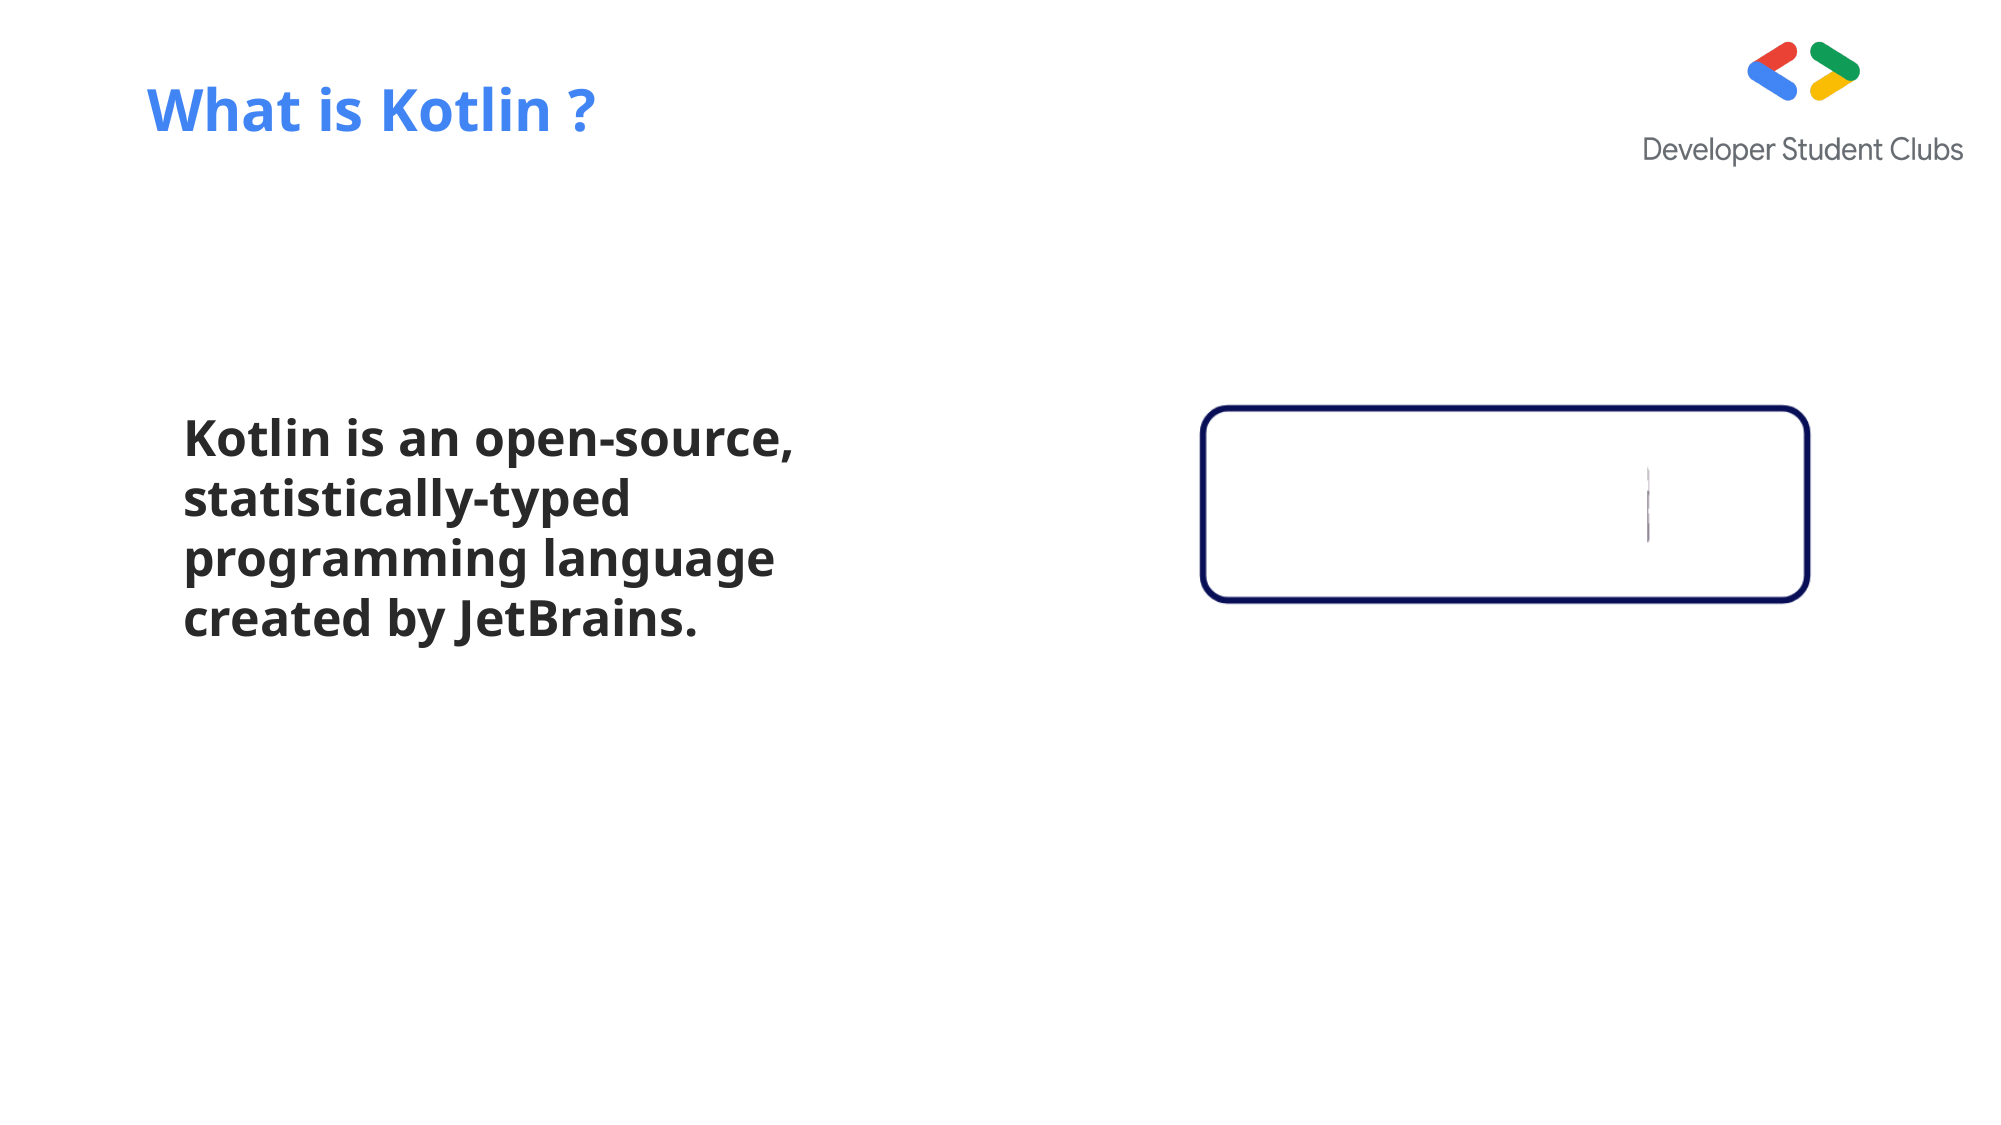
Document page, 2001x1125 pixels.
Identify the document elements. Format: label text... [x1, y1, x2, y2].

text_box Kotlin is an open-source, statistically-typed programming language created by JetBrains. [168, 399, 842, 654]
picture [1158, 38, 1967, 862]
text_box What is Kotlin ? [132, 66, 1133, 151]
